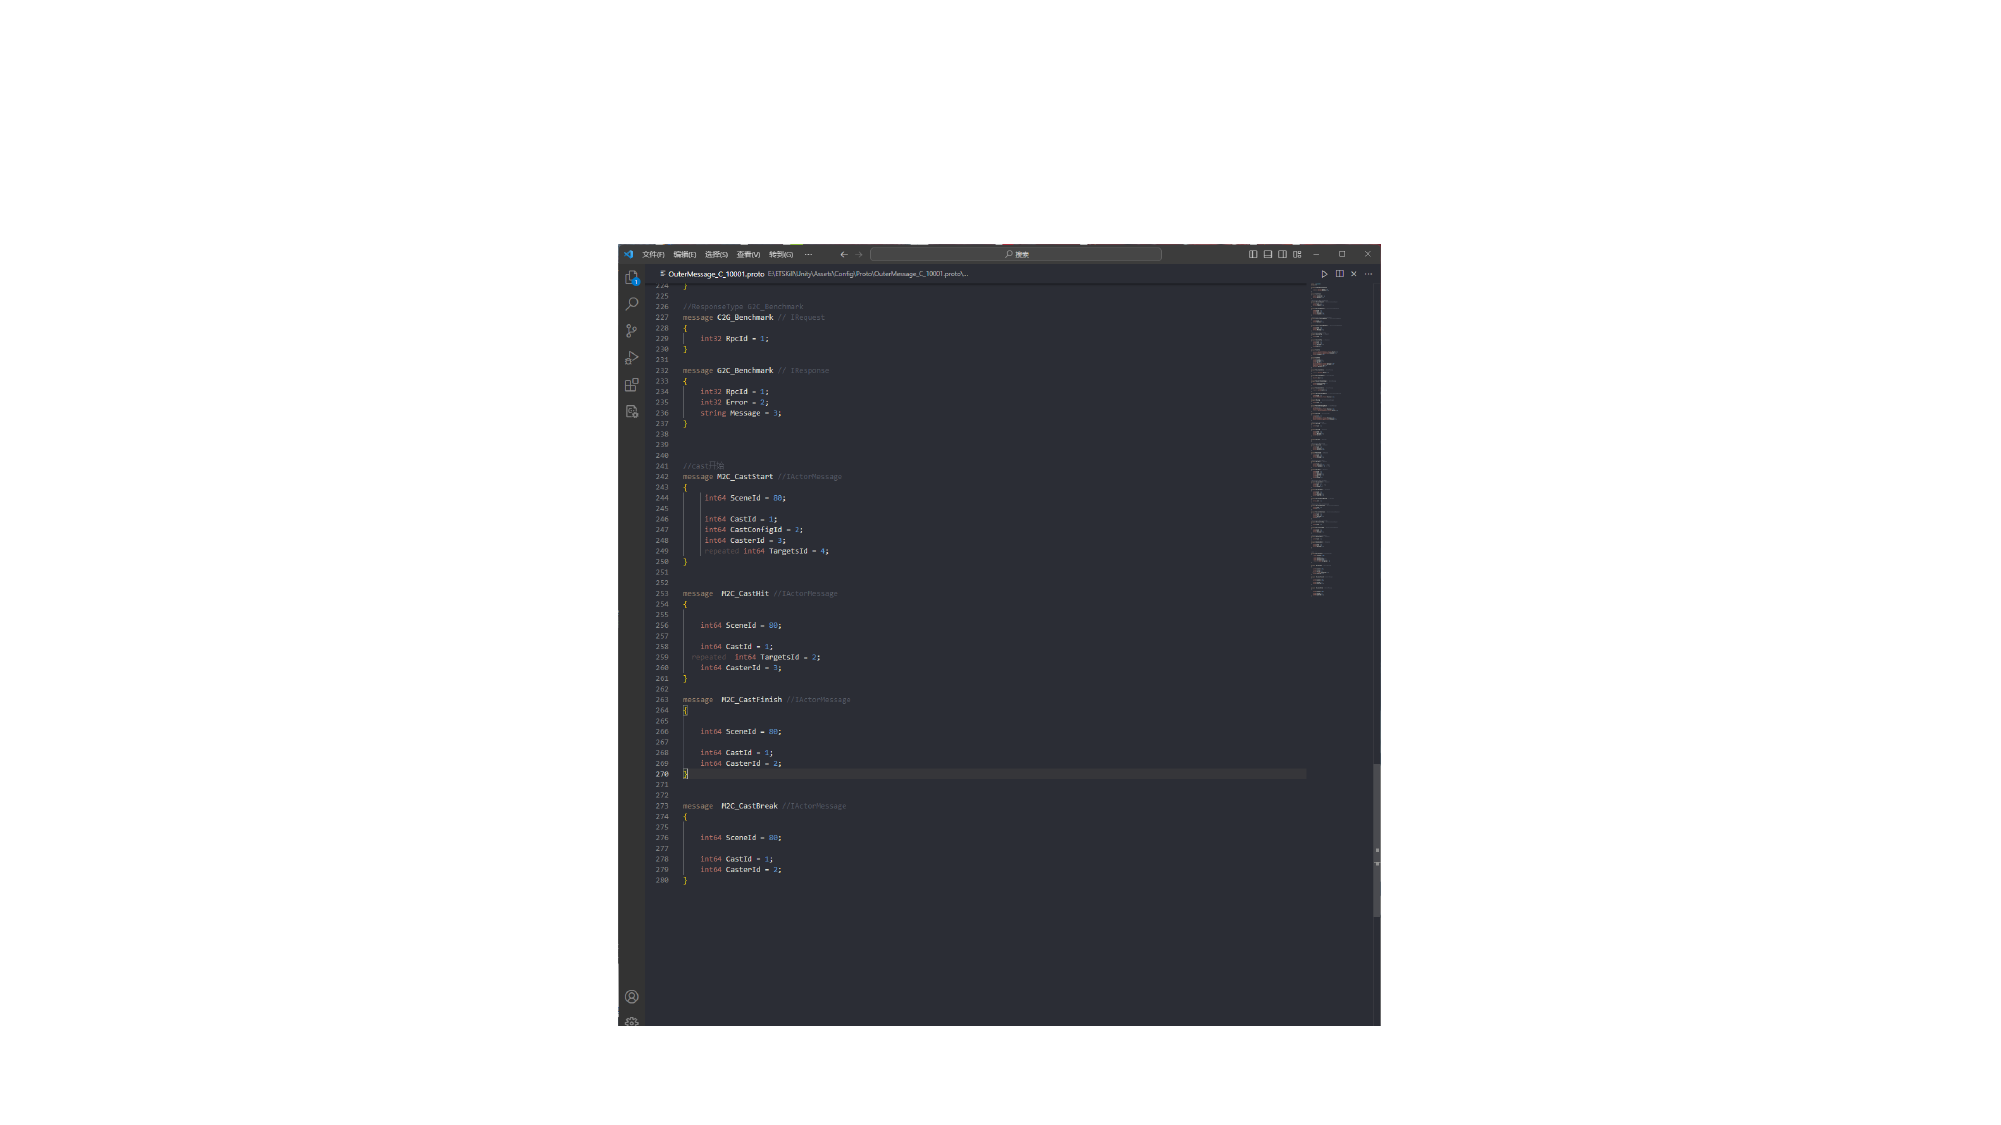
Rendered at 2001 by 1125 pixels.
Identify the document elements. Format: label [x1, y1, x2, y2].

list [617, 243, 1381, 1026]
